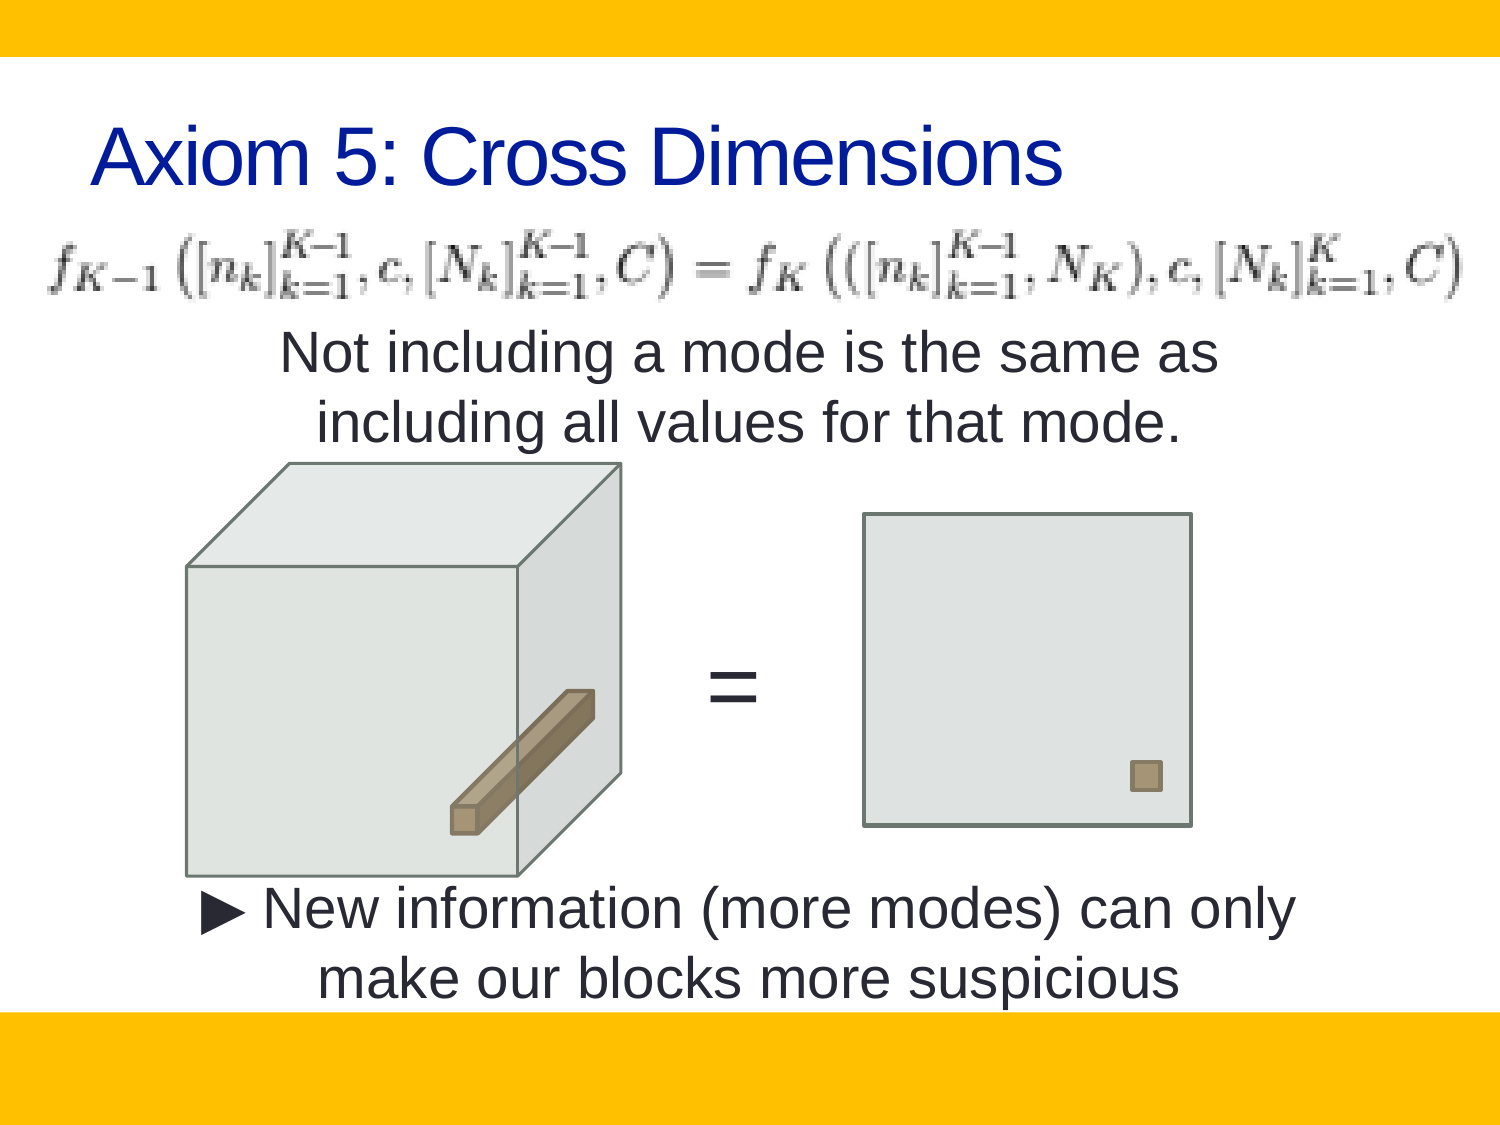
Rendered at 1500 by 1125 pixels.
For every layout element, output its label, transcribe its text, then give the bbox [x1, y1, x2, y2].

text_box = [691, 617, 777, 745]
picture [32, 213, 1468, 320]
text_box ▶ New information (more modes) can only make our blocks more suspicious [0, 863, 1500, 1018]
text_box [184, 461, 624, 863]
text_box [194, 466, 614, 564]
title Axiom 5: Cross Dimensions [75, 71, 1425, 210]
text_box Not including a mode is the same as including all values for that mode. [0, 306, 1500, 462]
text_box [862, 512, 1193, 828]
